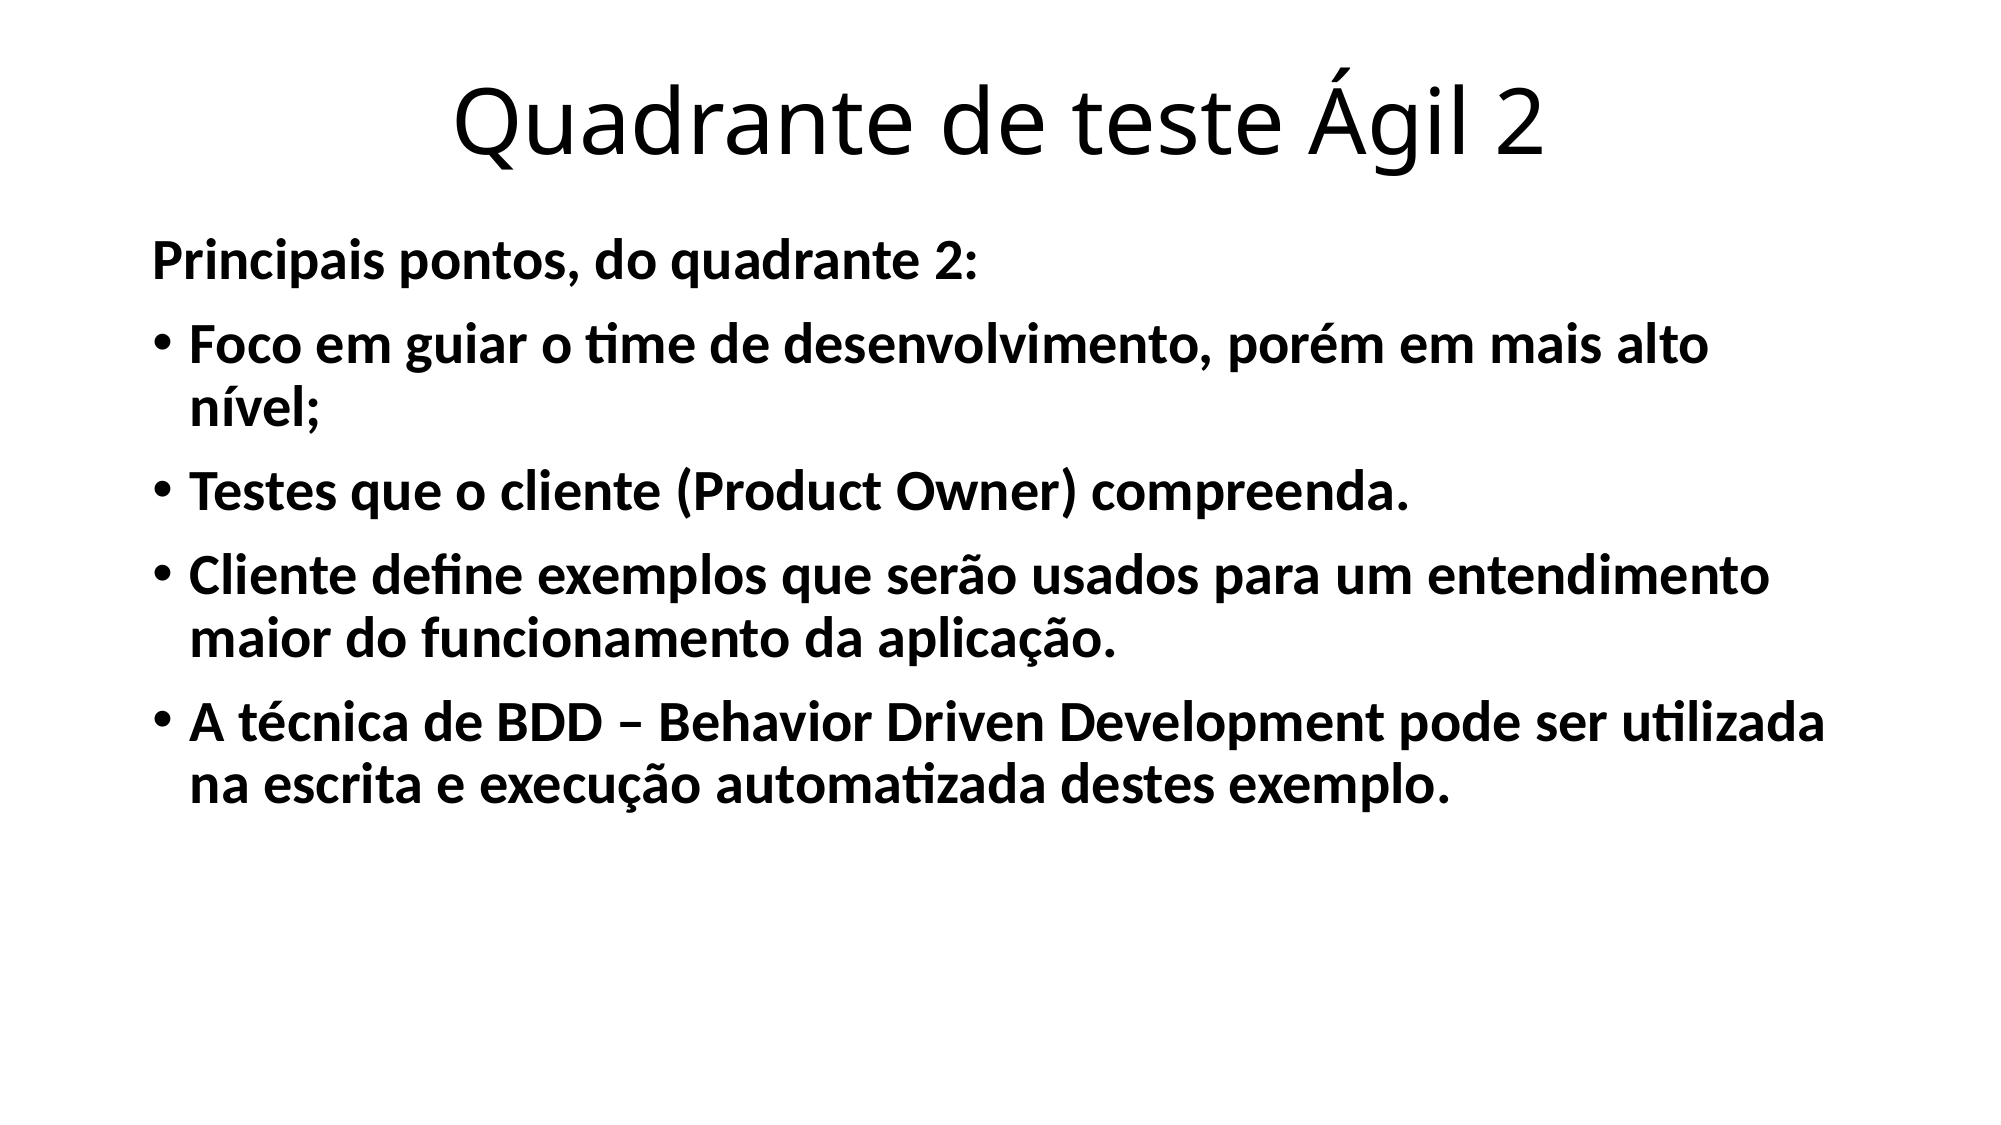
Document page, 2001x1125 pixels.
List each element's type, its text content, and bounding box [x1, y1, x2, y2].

list Principais pontos, do quadrante 2: Foco em guiar o time de desenvolvimento, porém em mais alto nível; Testes que o cliente (Product Owner) compreenda. Cliente define exemplos que serão usados para um entendimento maior do funcionamento da aplicação. A técnica de BDD – Behavior Driven Development pode ser utilizada na escrita e execução automatizada destes exemplo. [137, 222, 1863, 1014]
title Quadrante de teste Ágil 2 [137, 59, 1863, 189]
